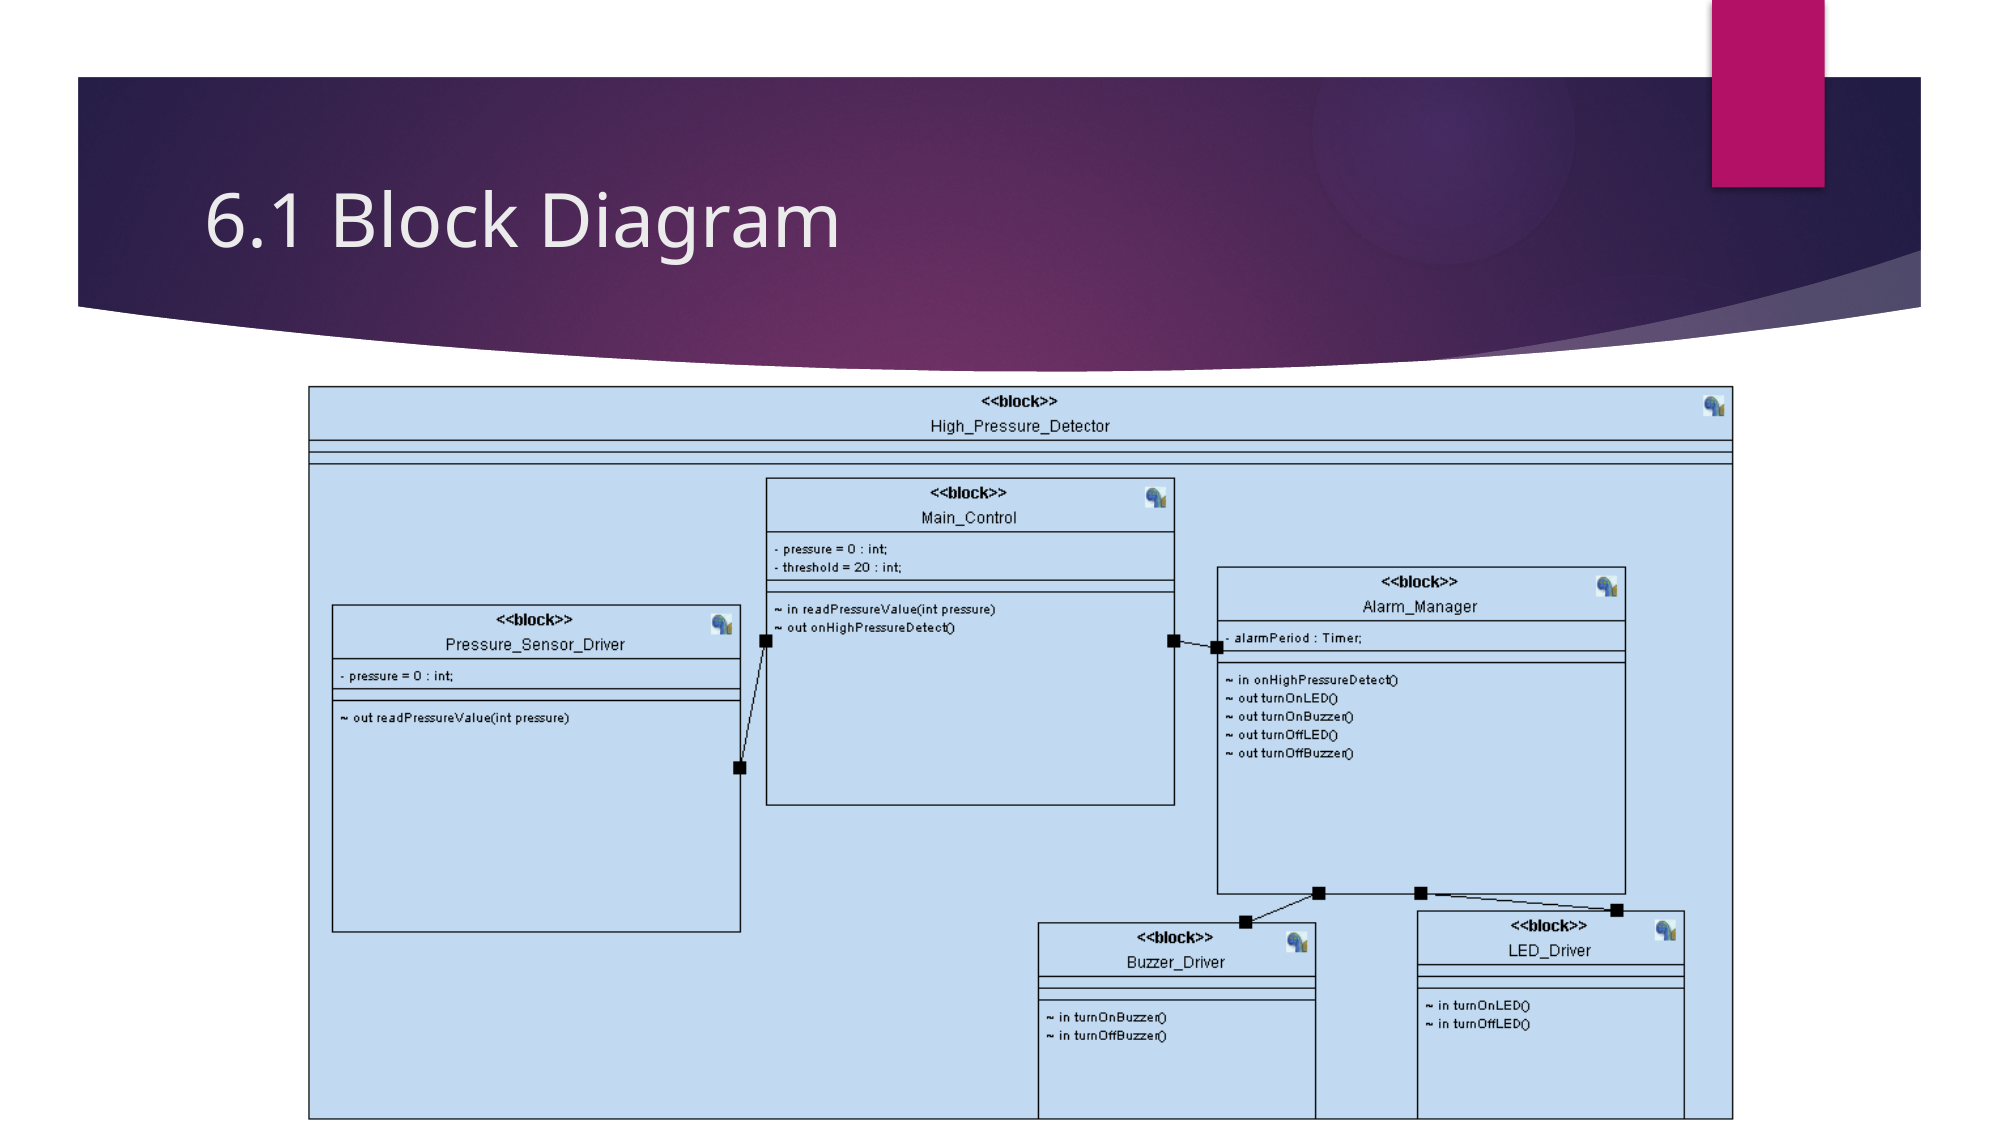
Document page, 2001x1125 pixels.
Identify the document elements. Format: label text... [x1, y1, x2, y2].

title 6.1 Block Diagram [189, 159, 1627, 276]
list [298, 377, 1740, 1125]
